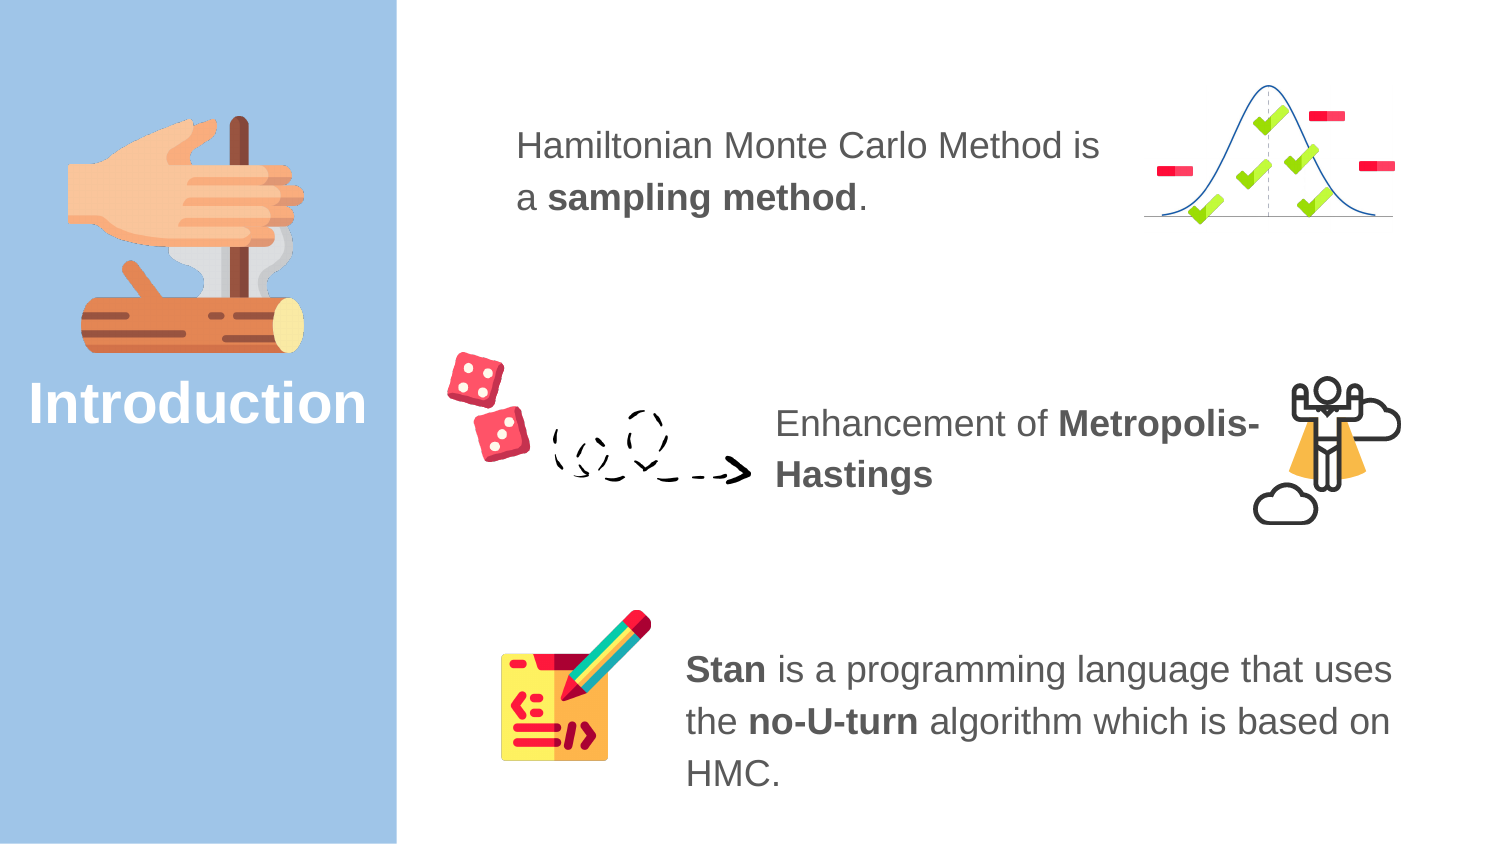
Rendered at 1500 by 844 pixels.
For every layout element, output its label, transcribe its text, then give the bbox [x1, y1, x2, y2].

picture [433, 351, 544, 462]
picture [67, 116, 304, 353]
picture [1253, 376, 1402, 525]
picture [552, 347, 751, 546]
picture [1144, 85, 1395, 234]
picture [500, 610, 652, 761]
list Stan is a programming language that uses the no-U-turn algorithm which is based on HMC. [670, 623, 1441, 771]
list Enhancement of Metropolis-Hastings [760, 376, 1251, 525]
title Introduction [0, 0, 397, 844]
list Hamiltonian Monte Carlo Method is a sampling method. [501, 99, 1145, 278]
